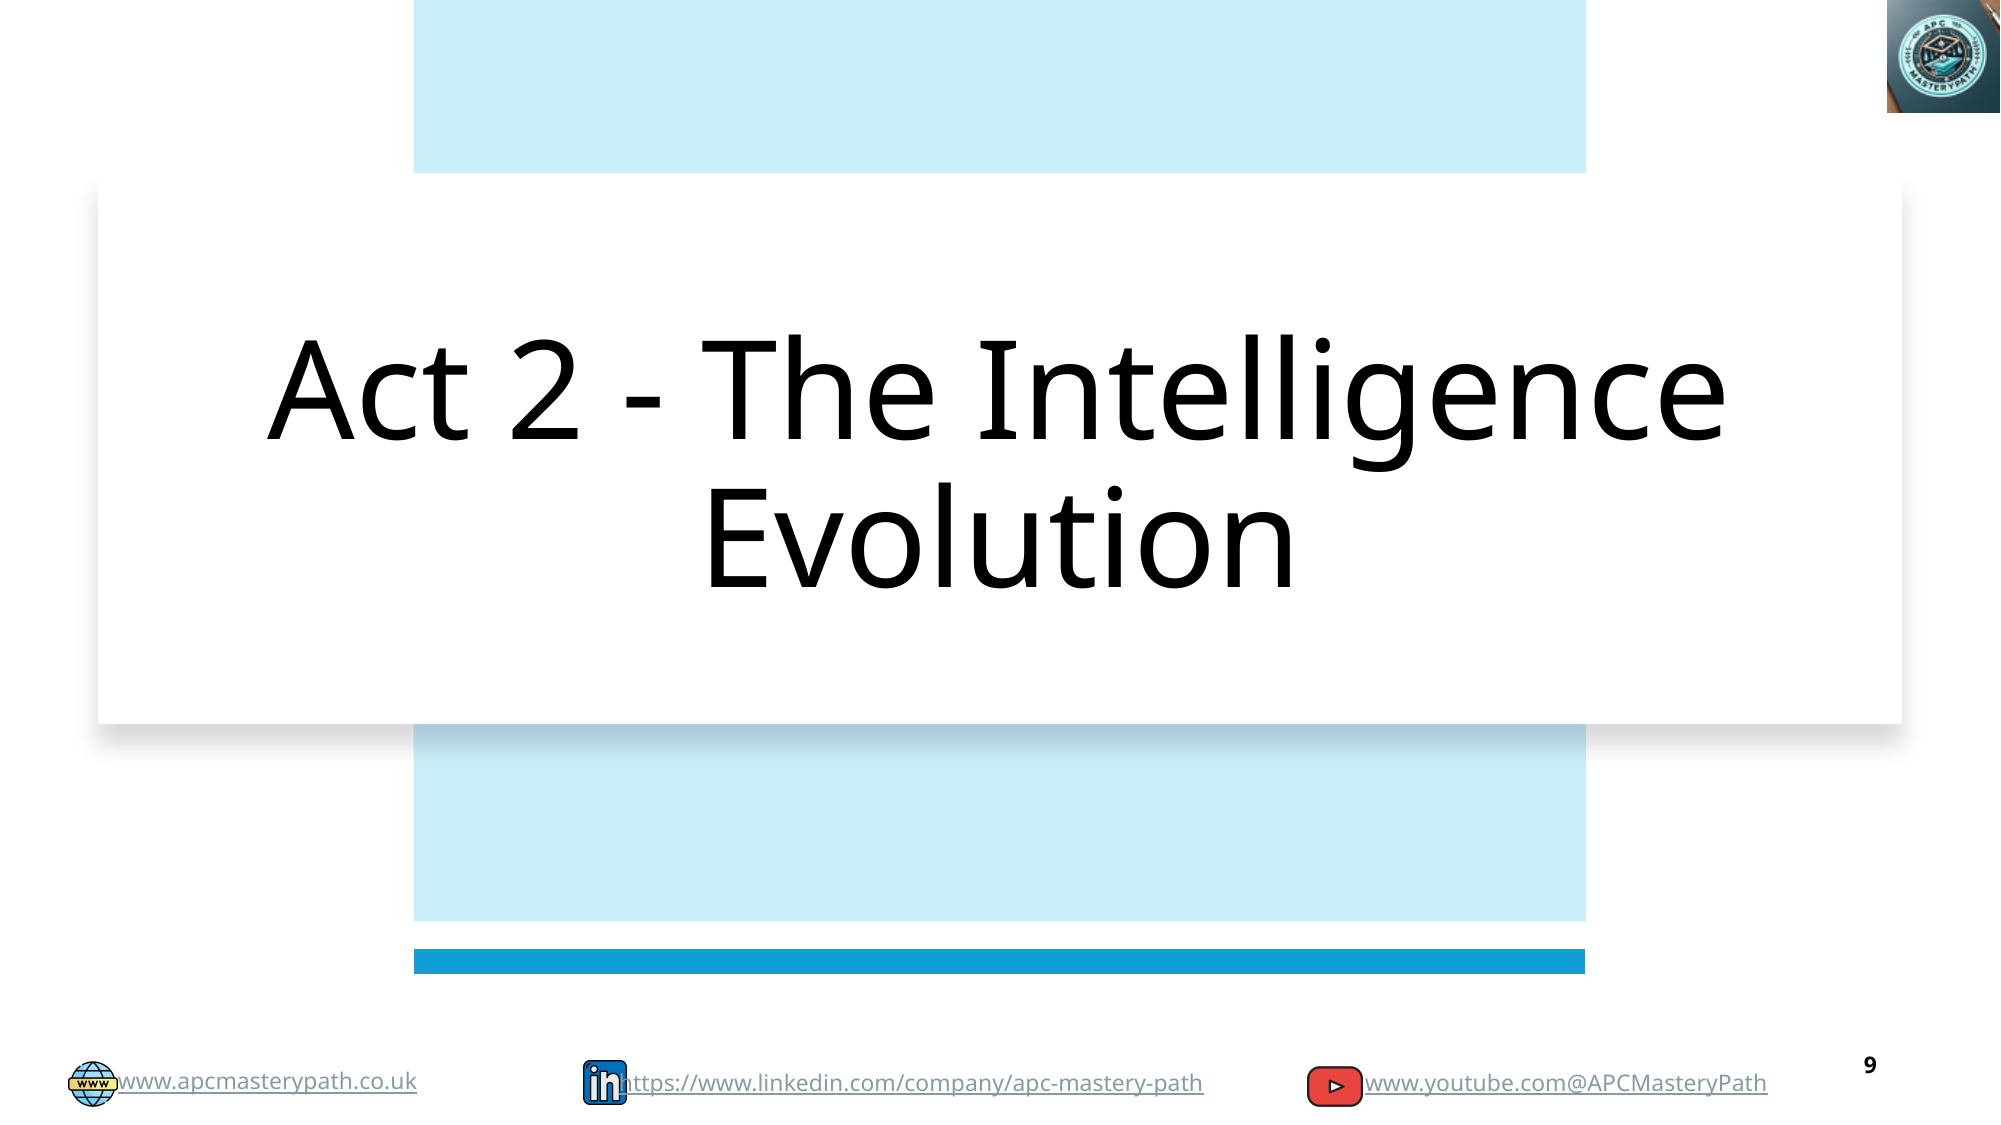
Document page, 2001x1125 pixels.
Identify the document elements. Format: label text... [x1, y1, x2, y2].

slide_number 9 [1849, 1042, 1906, 1103]
text_box [96, 172, 413, 726]
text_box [413, 0, 1587, 962]
picture [1307, 1066, 1363, 1108]
text_box [1587, 172, 1904, 726]
title Act 2 - The Intelligence Evolution [1587, 259, 1750, 679]
picture [68, 1059, 118, 1109]
picture [583, 1060, 627, 1105]
picture [1887, 0, 2000, 113]
title Act 2 - The Intelligence Evolution [249, 259, 413, 679]
